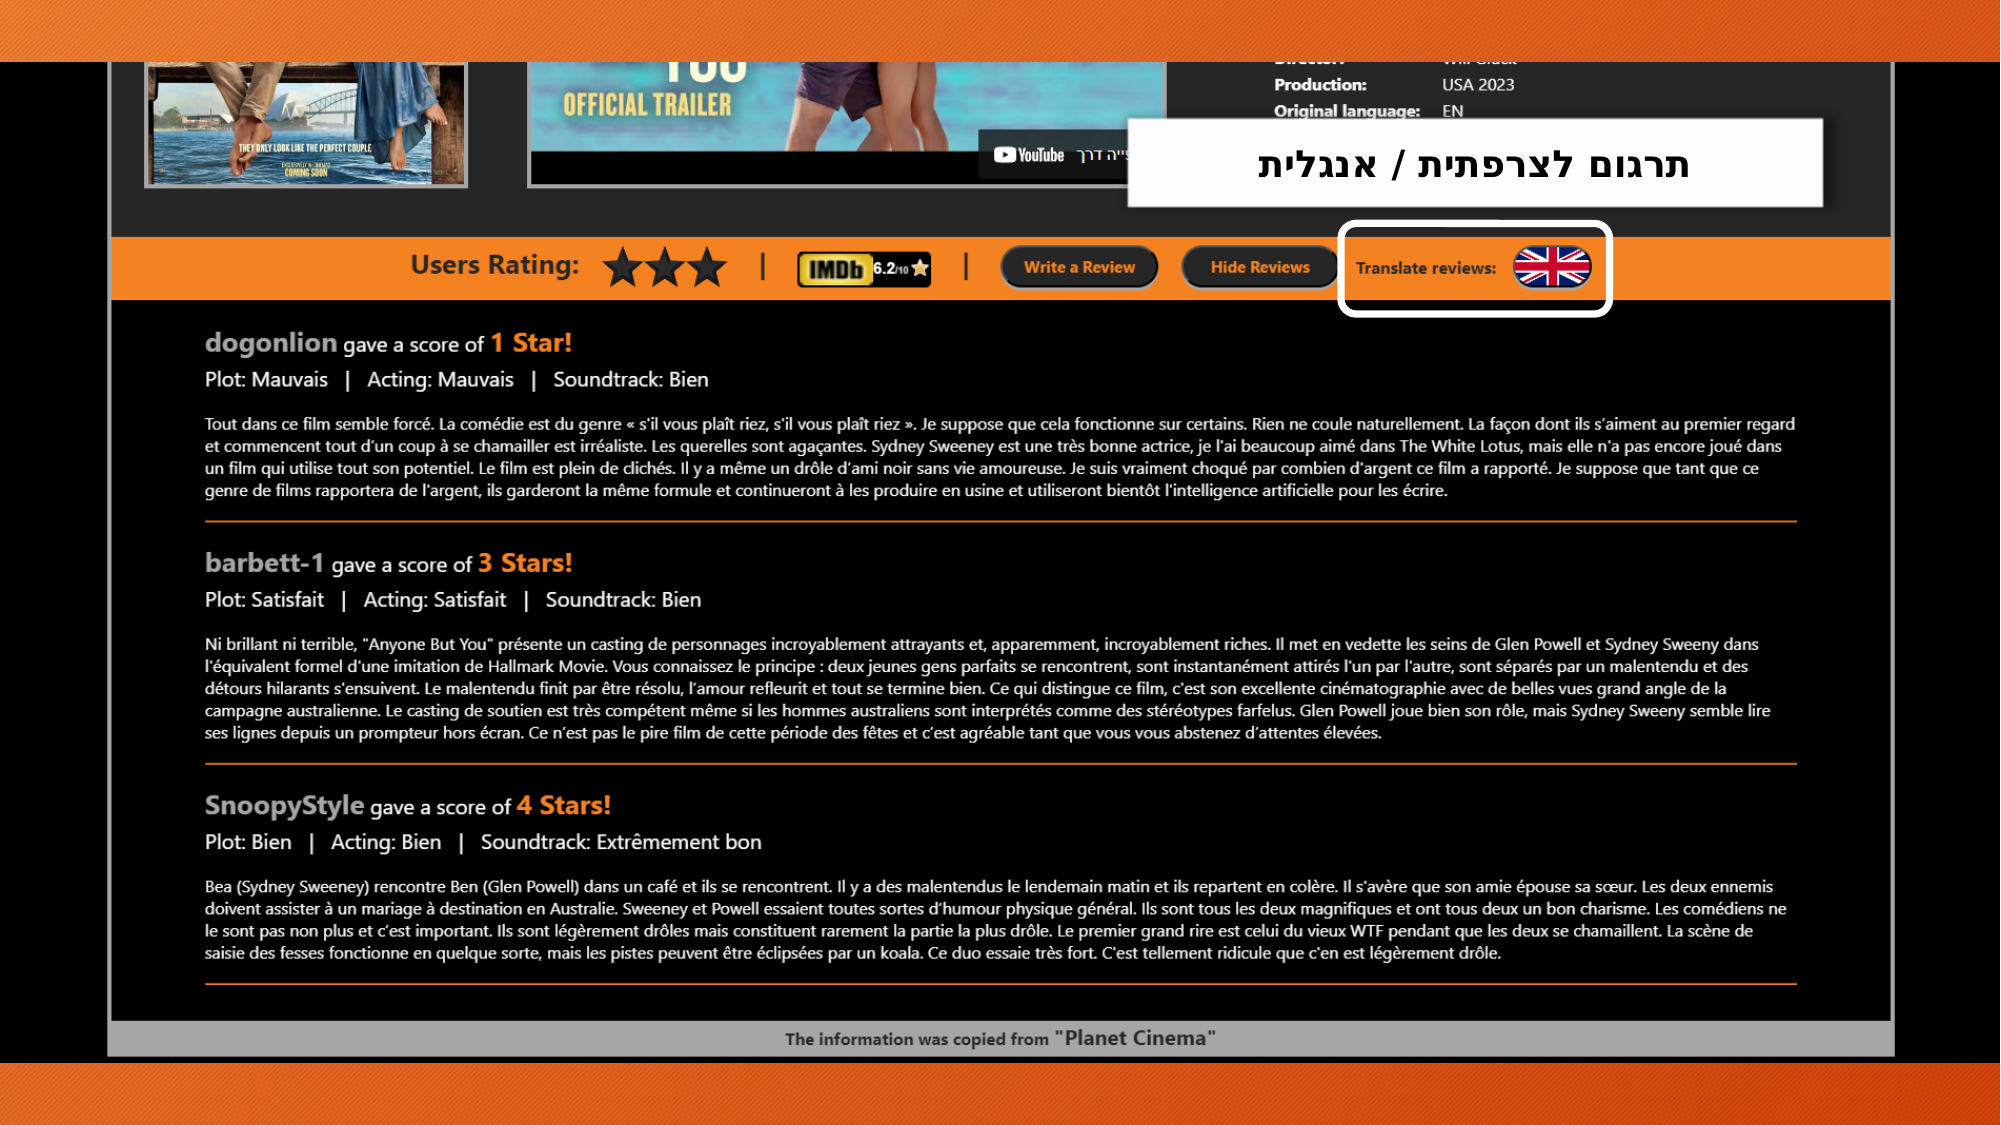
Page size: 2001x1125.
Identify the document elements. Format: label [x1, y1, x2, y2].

picture [0, 62, 2000, 1064]
